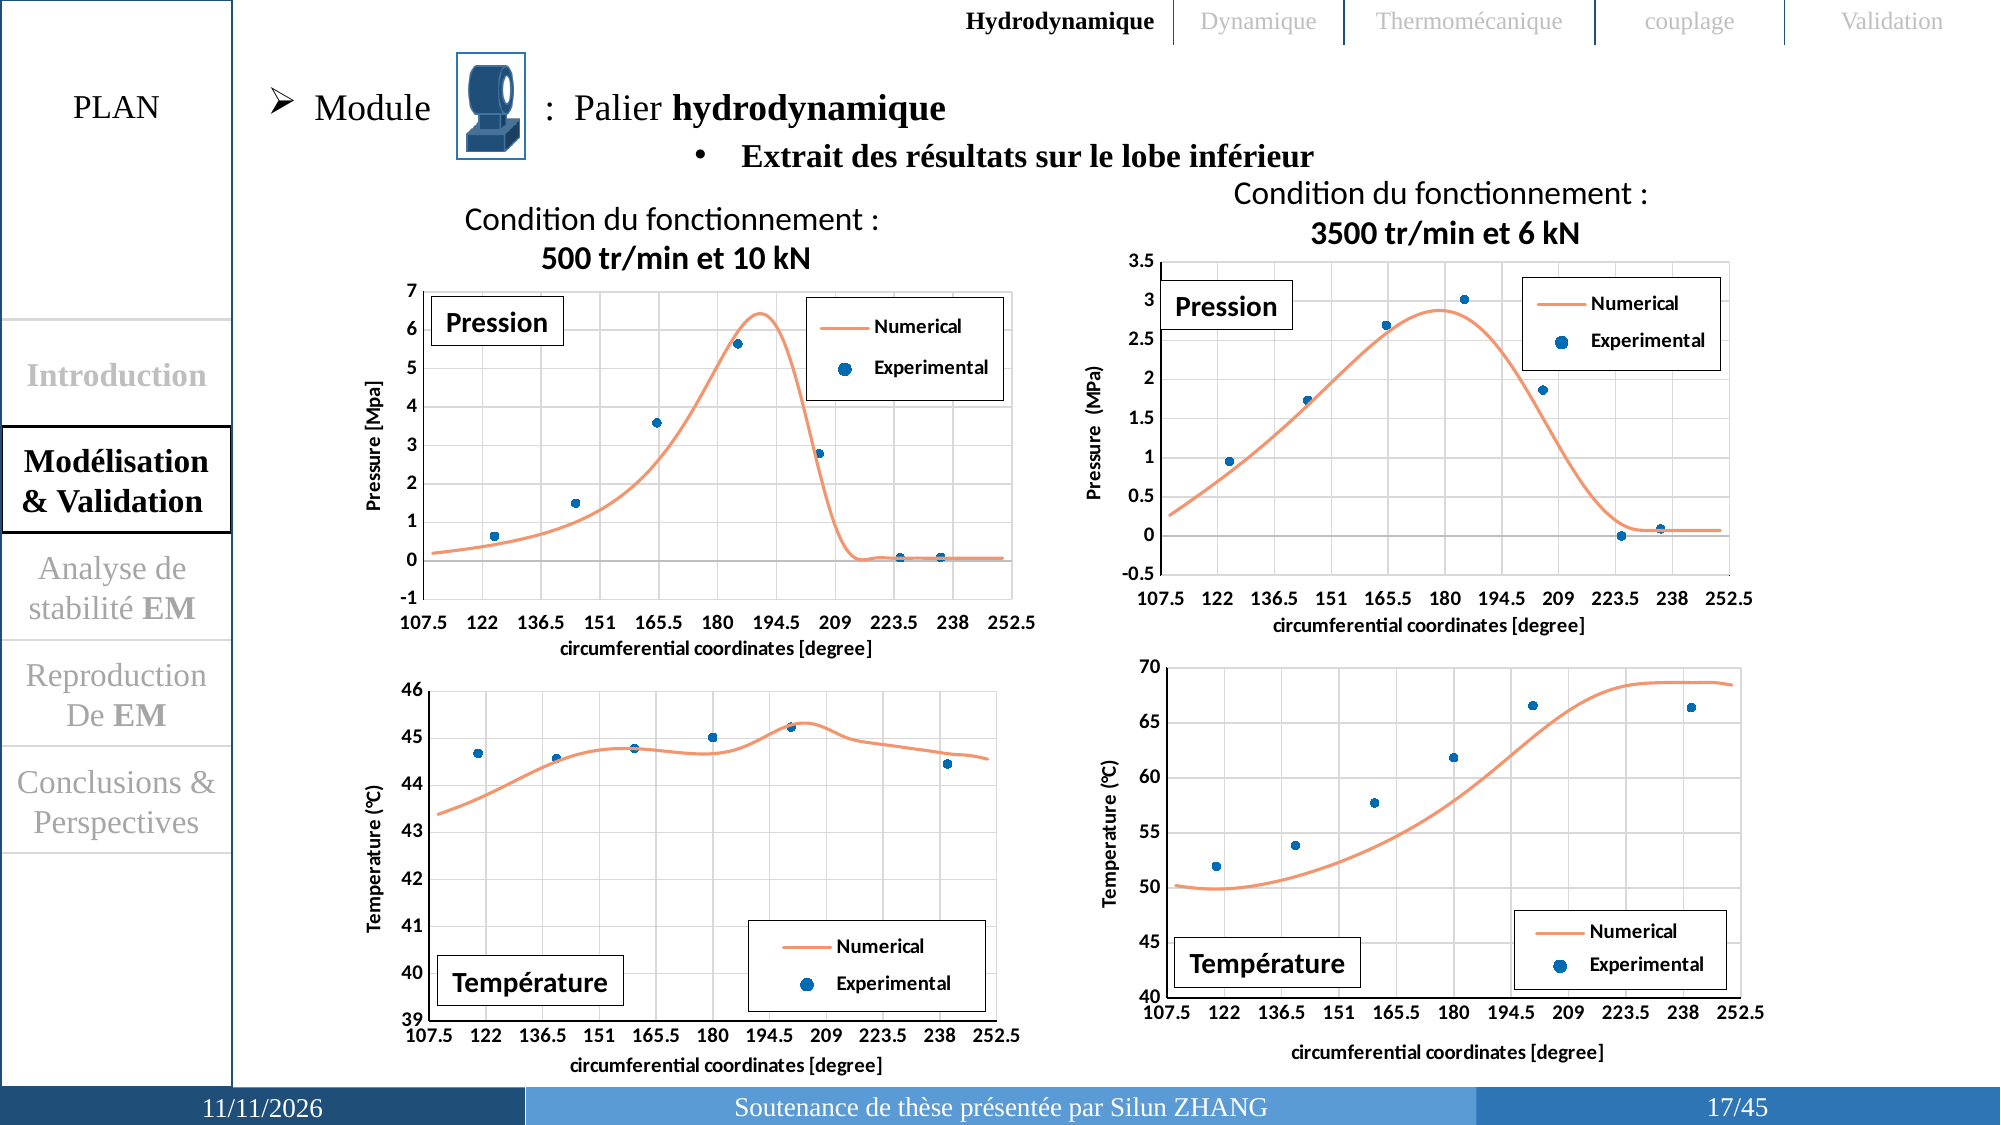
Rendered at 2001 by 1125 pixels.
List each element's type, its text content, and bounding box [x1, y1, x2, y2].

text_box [343, 189, 1048, 1086]
footer Soutenance de thèse présentée par Silun ZHANG [526, 1087, 1477, 1125]
table_header Hydrodynamique [947, 0, 1173, 45]
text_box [457, 53, 525, 159]
slide_number 17/45 [1477, 1087, 2000, 1125]
table_header Dynamique [1174, 0, 1343, 45]
text_box [0, 0, 233, 1087]
table_header couplage [1596, 0, 1784, 45]
table_header Validation [1785, 0, 2000, 45]
text_box Extrait des résultats sur le lobe inférieur [679, 126, 1331, 182]
table_header Thermomécanique [1345, 0, 1594, 45]
text_box Module : Palier hydrodynamique [252, 75, 456, 136]
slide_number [0, 1087, 525, 1125]
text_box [1078, 164, 1778, 1088]
text_box Module : Palier hydrodynamique [526, 75, 1033, 136]
